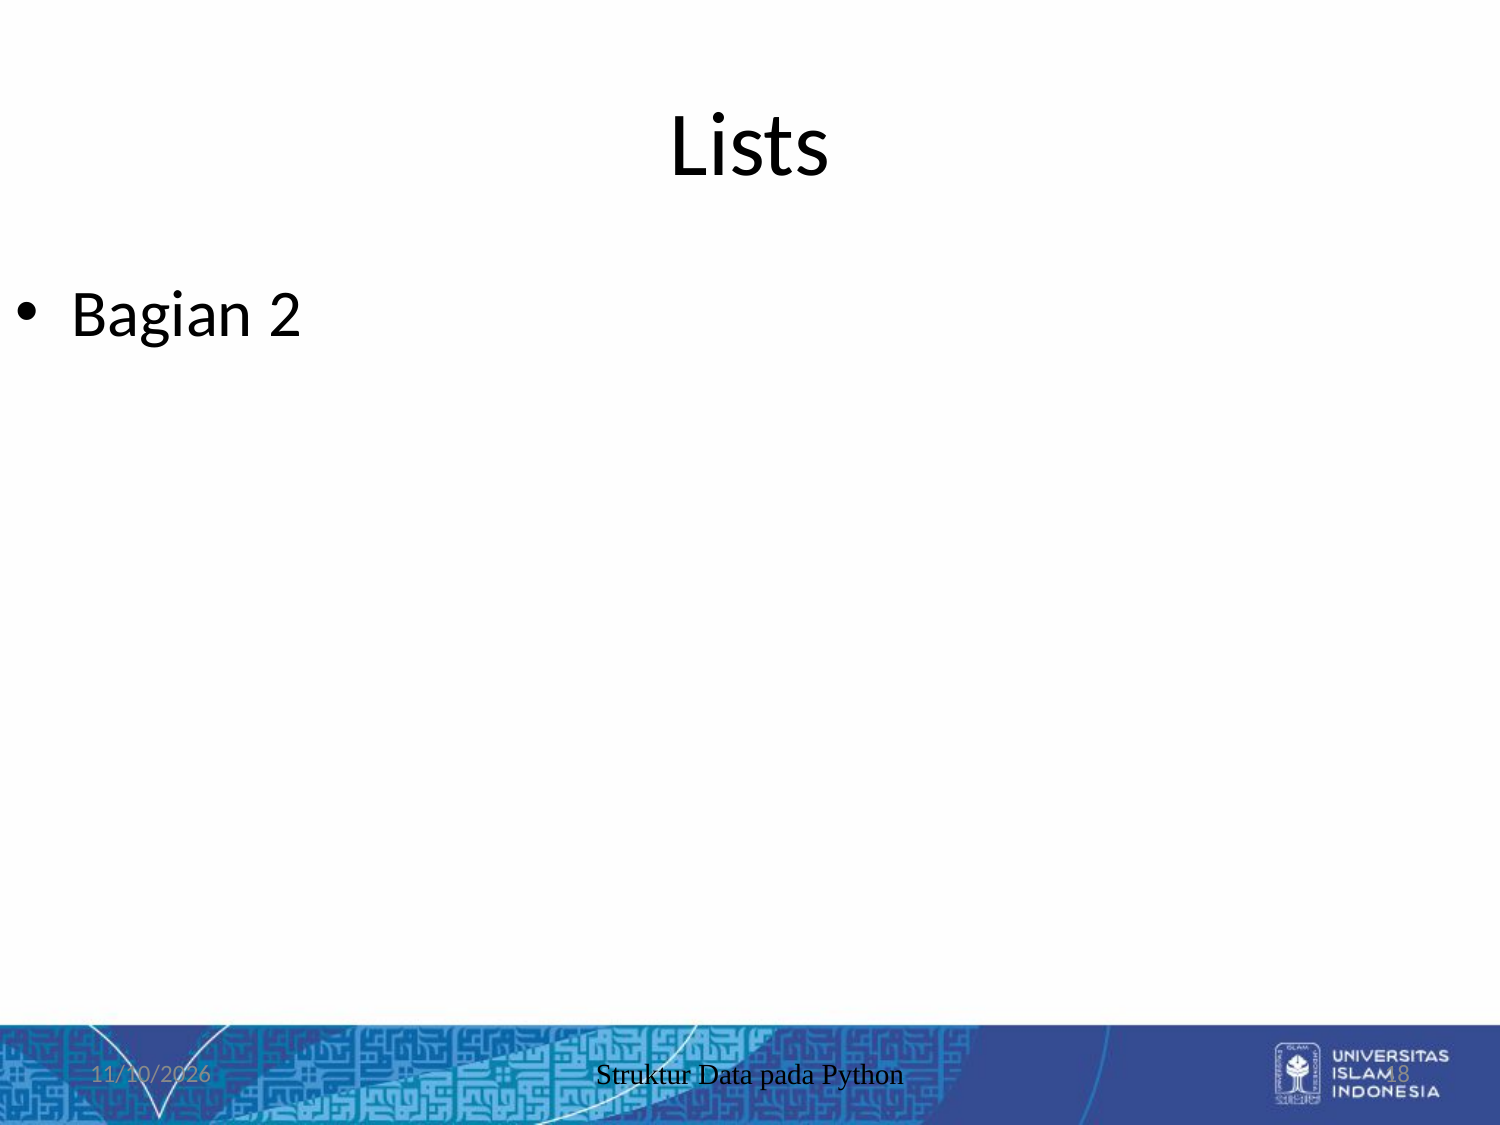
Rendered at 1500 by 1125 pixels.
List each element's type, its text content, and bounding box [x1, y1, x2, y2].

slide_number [75, 1042, 425, 1103]
slide_number 18 [1074, 1042, 1425, 1103]
title Lists [75, 45, 1425, 233]
list Bagian 2 [0, 262, 1350, 1005]
picture [0, 0, 1500, 1125]
footer Struktur Data pada Python [512, 1042, 988, 1103]
